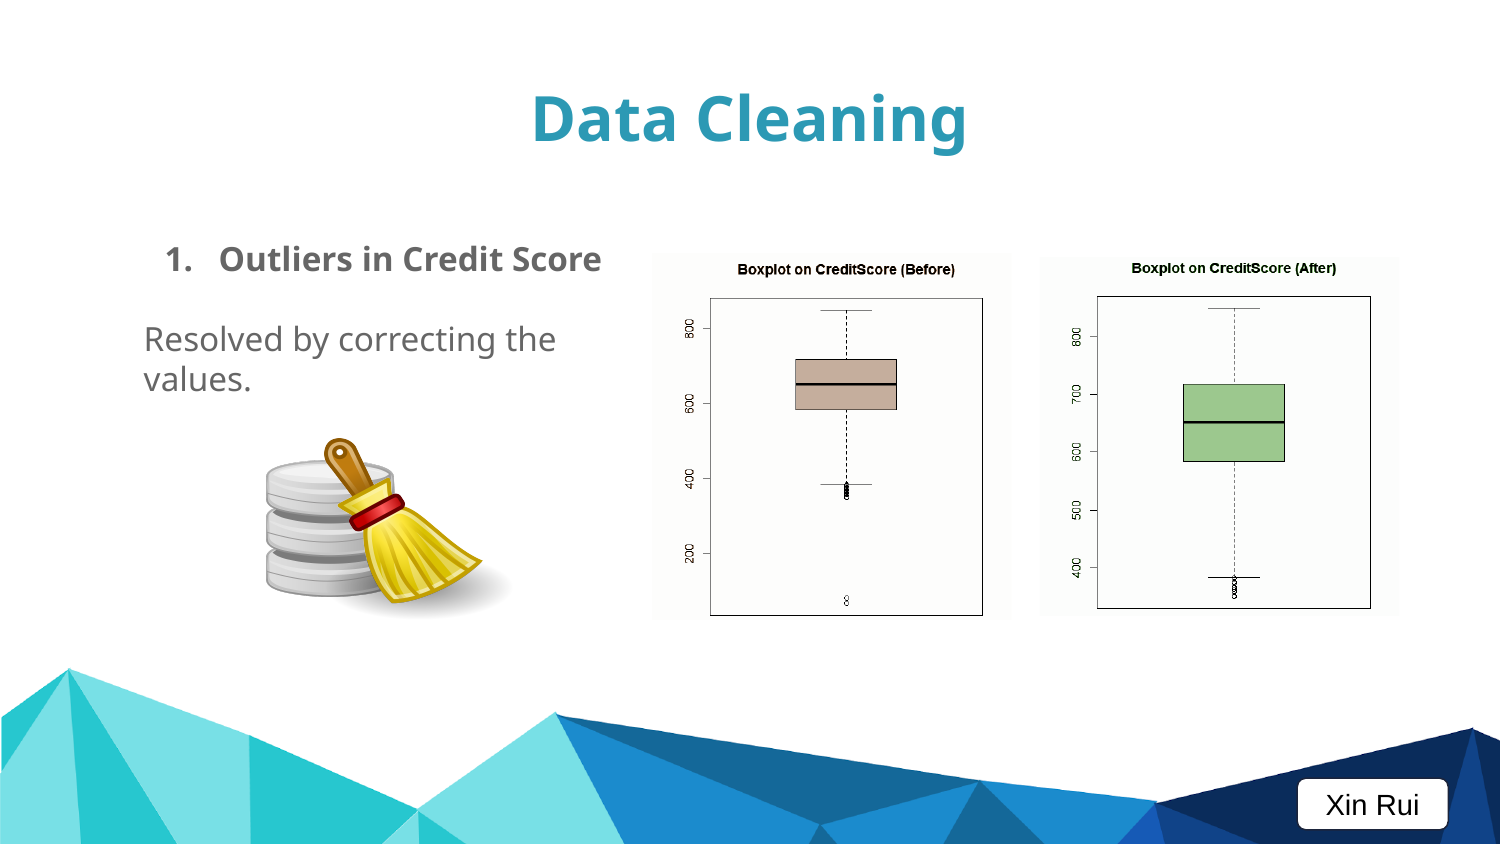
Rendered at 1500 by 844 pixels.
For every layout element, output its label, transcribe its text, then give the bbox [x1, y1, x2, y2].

picture [0, 667, 1500, 844]
picture [651, 253, 1012, 620]
text_box Outliers in Credit Score Resolved by correcting the values. [128, 222, 643, 305]
picture [266, 438, 514, 620]
text_box Xin Rui [1297, 778, 1449, 830]
picture [1039, 257, 1400, 616]
text_box Data Cleaning [102, 76, 1398, 158]
